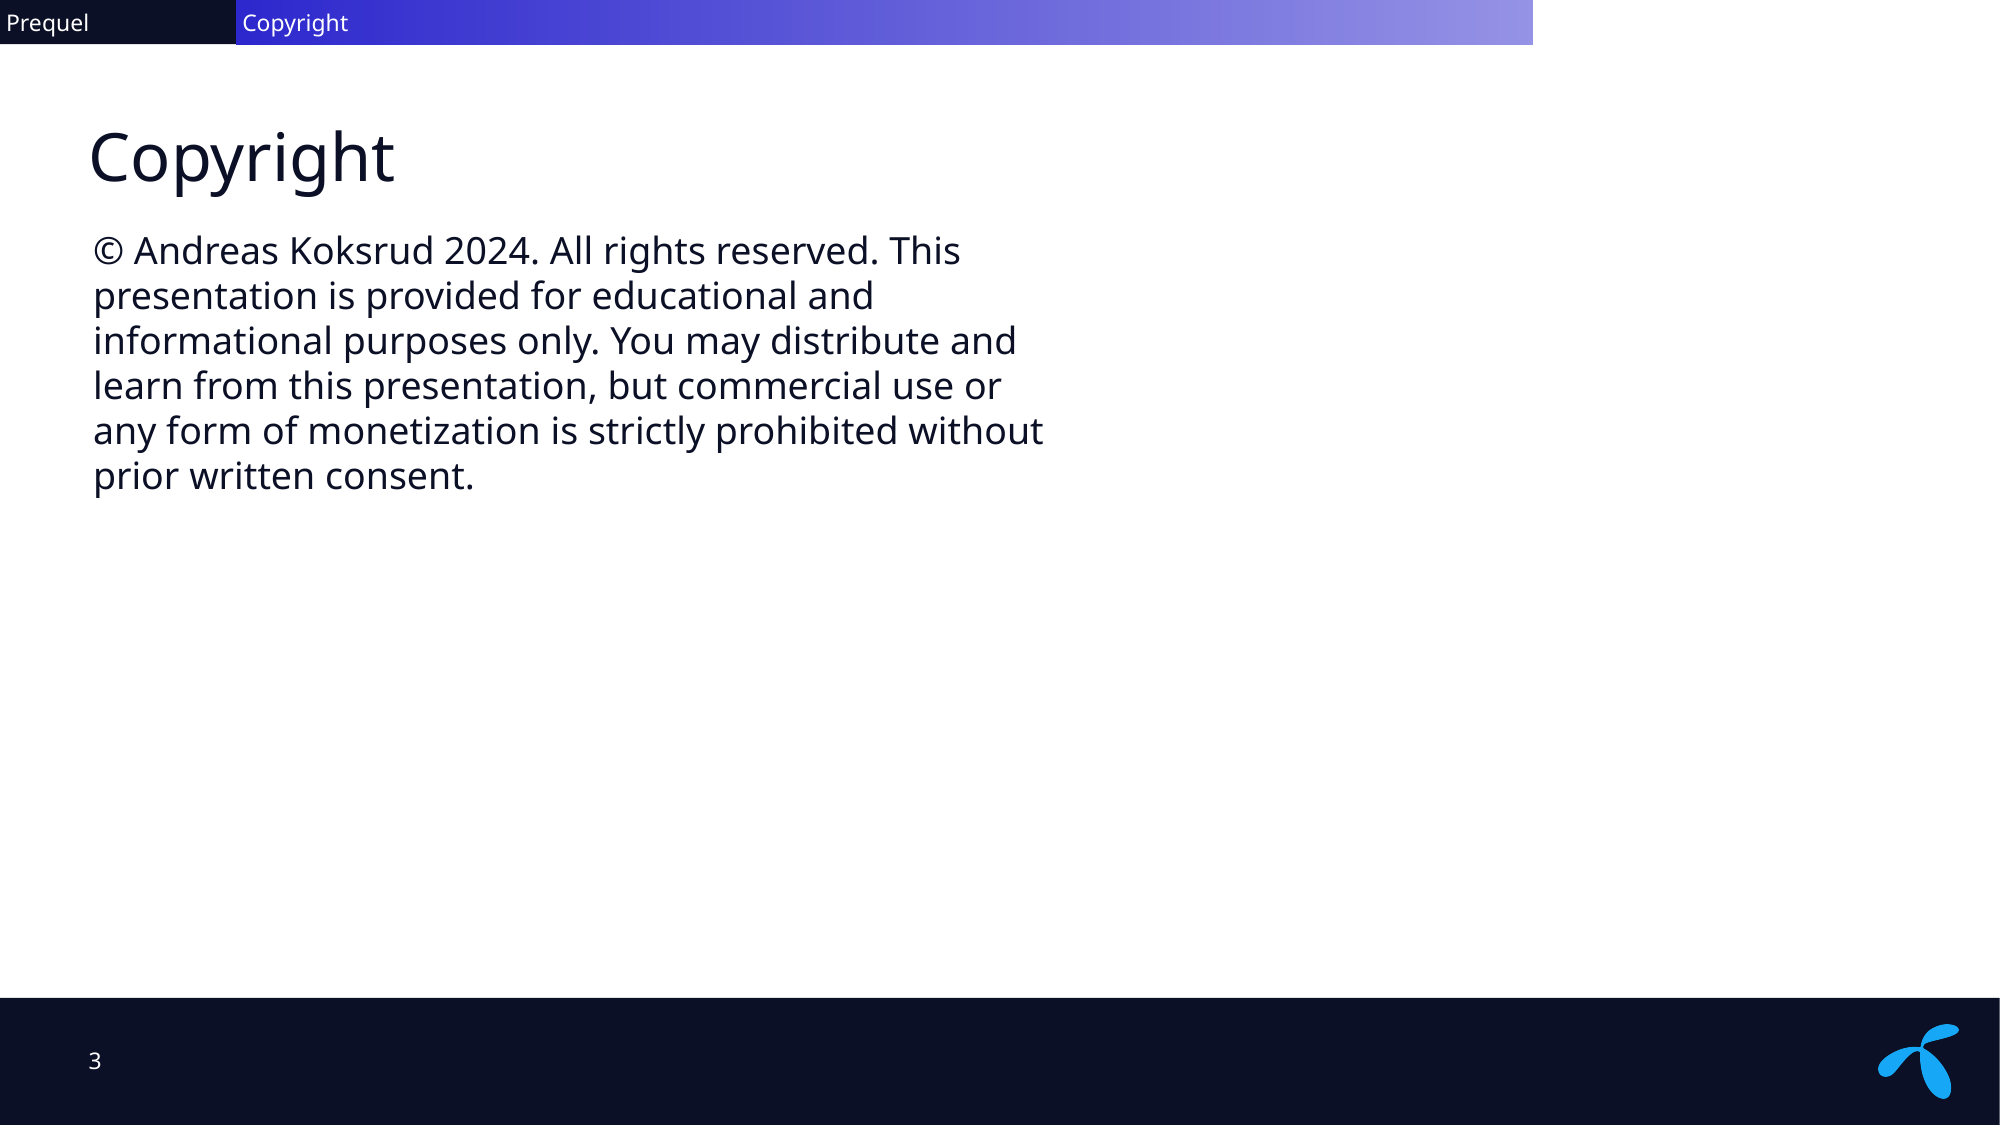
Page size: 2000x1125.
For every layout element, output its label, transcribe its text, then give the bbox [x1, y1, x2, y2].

title Copyright [88, 70, 1911, 248]
footer Prequel [0, 0, 236, 45]
text_box © Andreas Koksrud 2024. All rights reserved. This presentation is provided for educational and informational purposes only. You may distribute and learn from this presentation, but commercial use or any form of monetization is strictly prohibited without prior written consent. [78, 219, 1078, 504]
picture [1878, 1024, 1959, 1099]
text_box Copyright [236, 0, 1533, 45]
slide_number 3 [88, 1024, 139, 1099]
